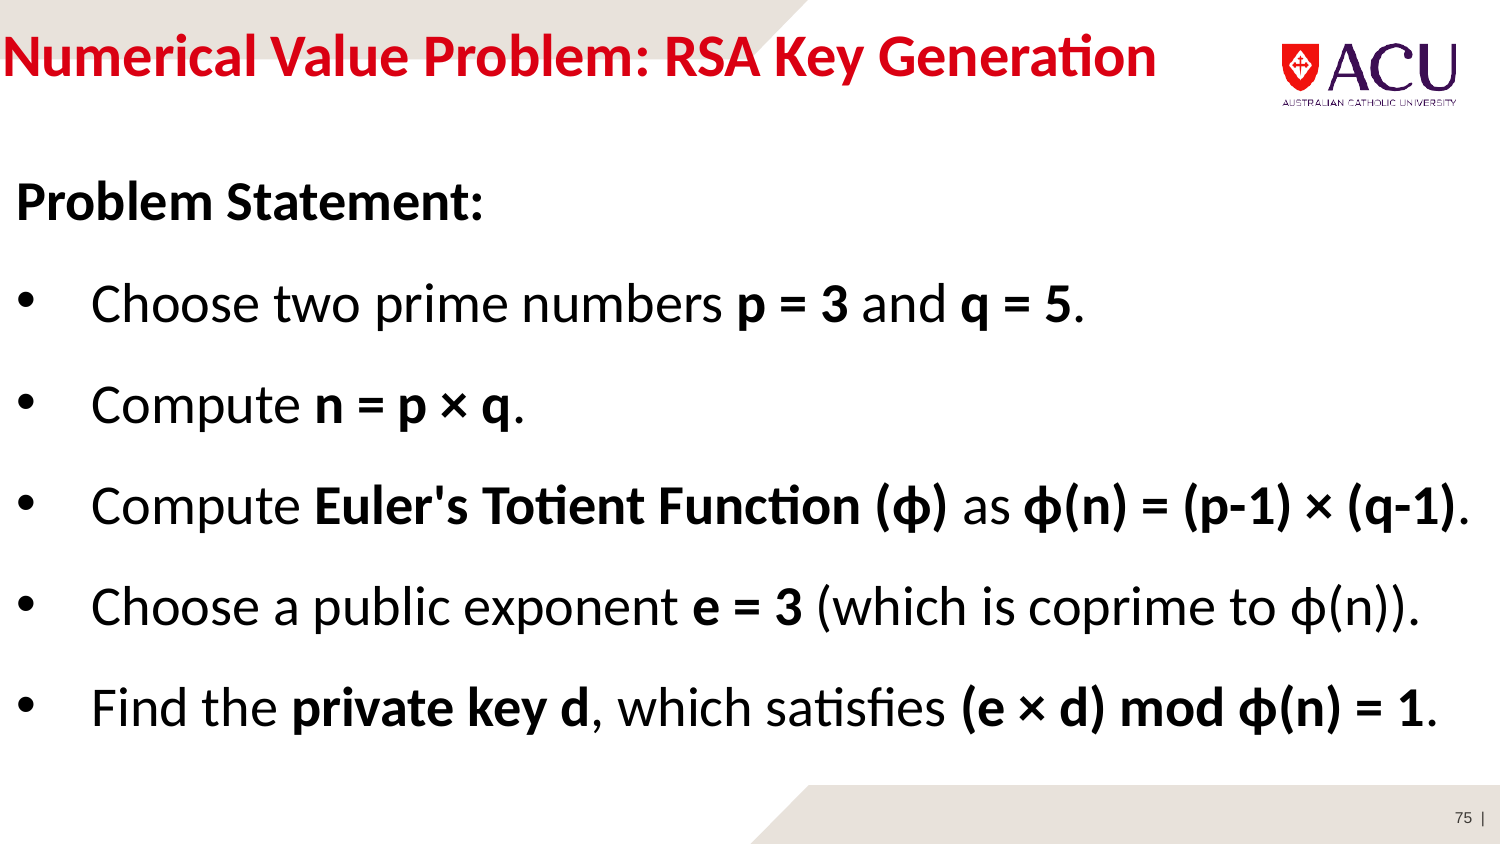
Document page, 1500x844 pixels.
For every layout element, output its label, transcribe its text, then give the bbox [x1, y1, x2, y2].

slide_number 75 | [1452, 807, 1487, 844]
text_box Problem Statement: Choose two prime numbers p = 3 and q = 5. Compute n = p × q. Compute Euler's Totient Function (ϕ) as ϕ(n) = (p-1) × (q-1). Choose a public exponent e = 3 (which is coprime to ϕ(n)). Find the private key d, which satisfies (e × d) mod ϕ(n) = 1. [1, 123, 1500, 746]
title Numerical Value Problem: RSA Key Generation [0, 0, 1360, 157]
picture [1360, 43, 1456, 106]
